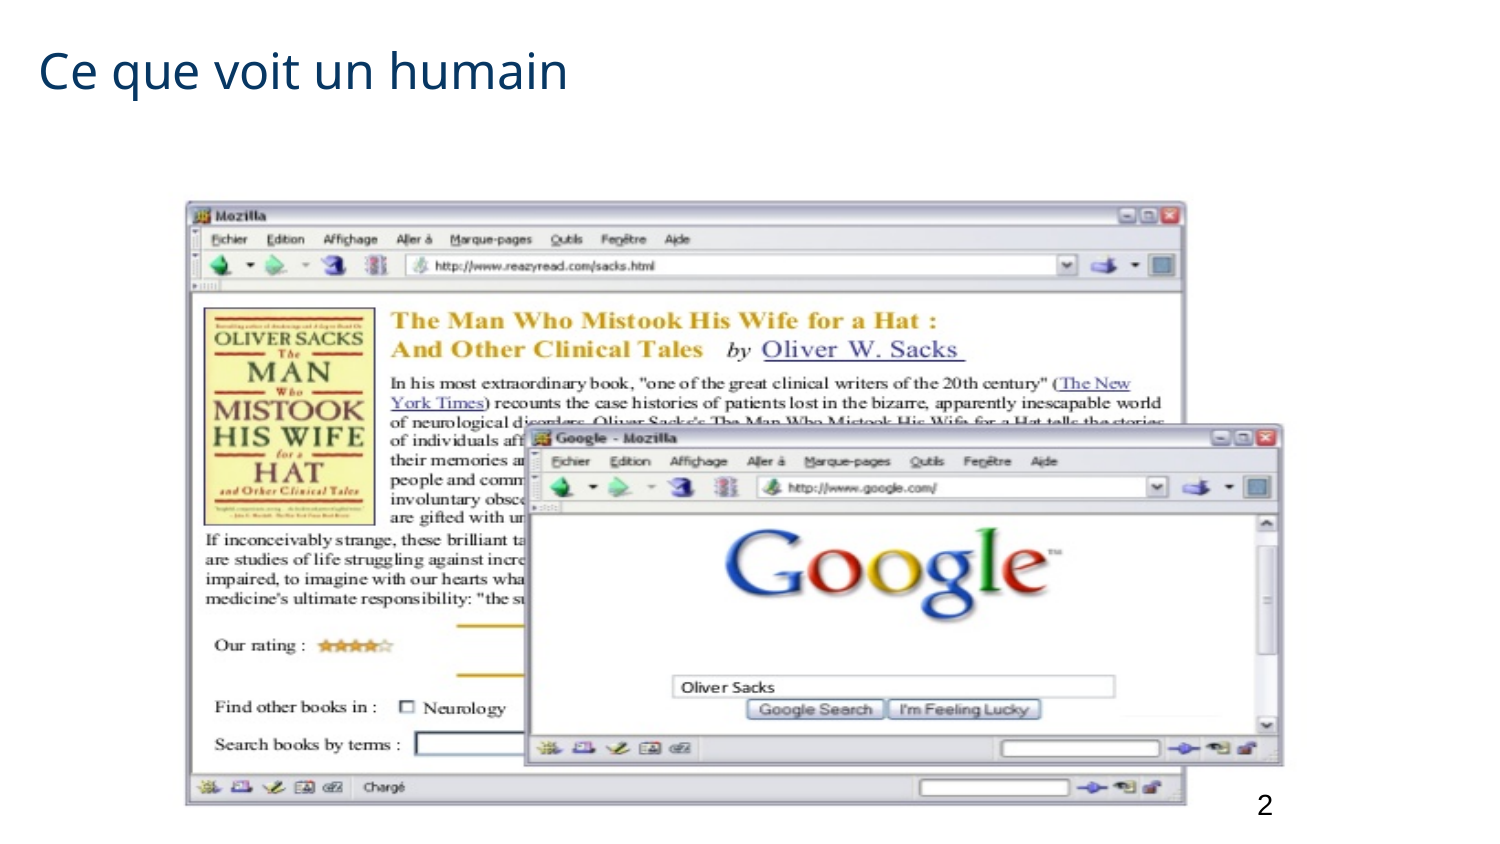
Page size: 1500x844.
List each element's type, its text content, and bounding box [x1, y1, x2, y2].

title Ce que voit un humain [23, 22, 1374, 116]
picture [139, 120, 1307, 809]
slide_number 2 [1241, 771, 1332, 836]
